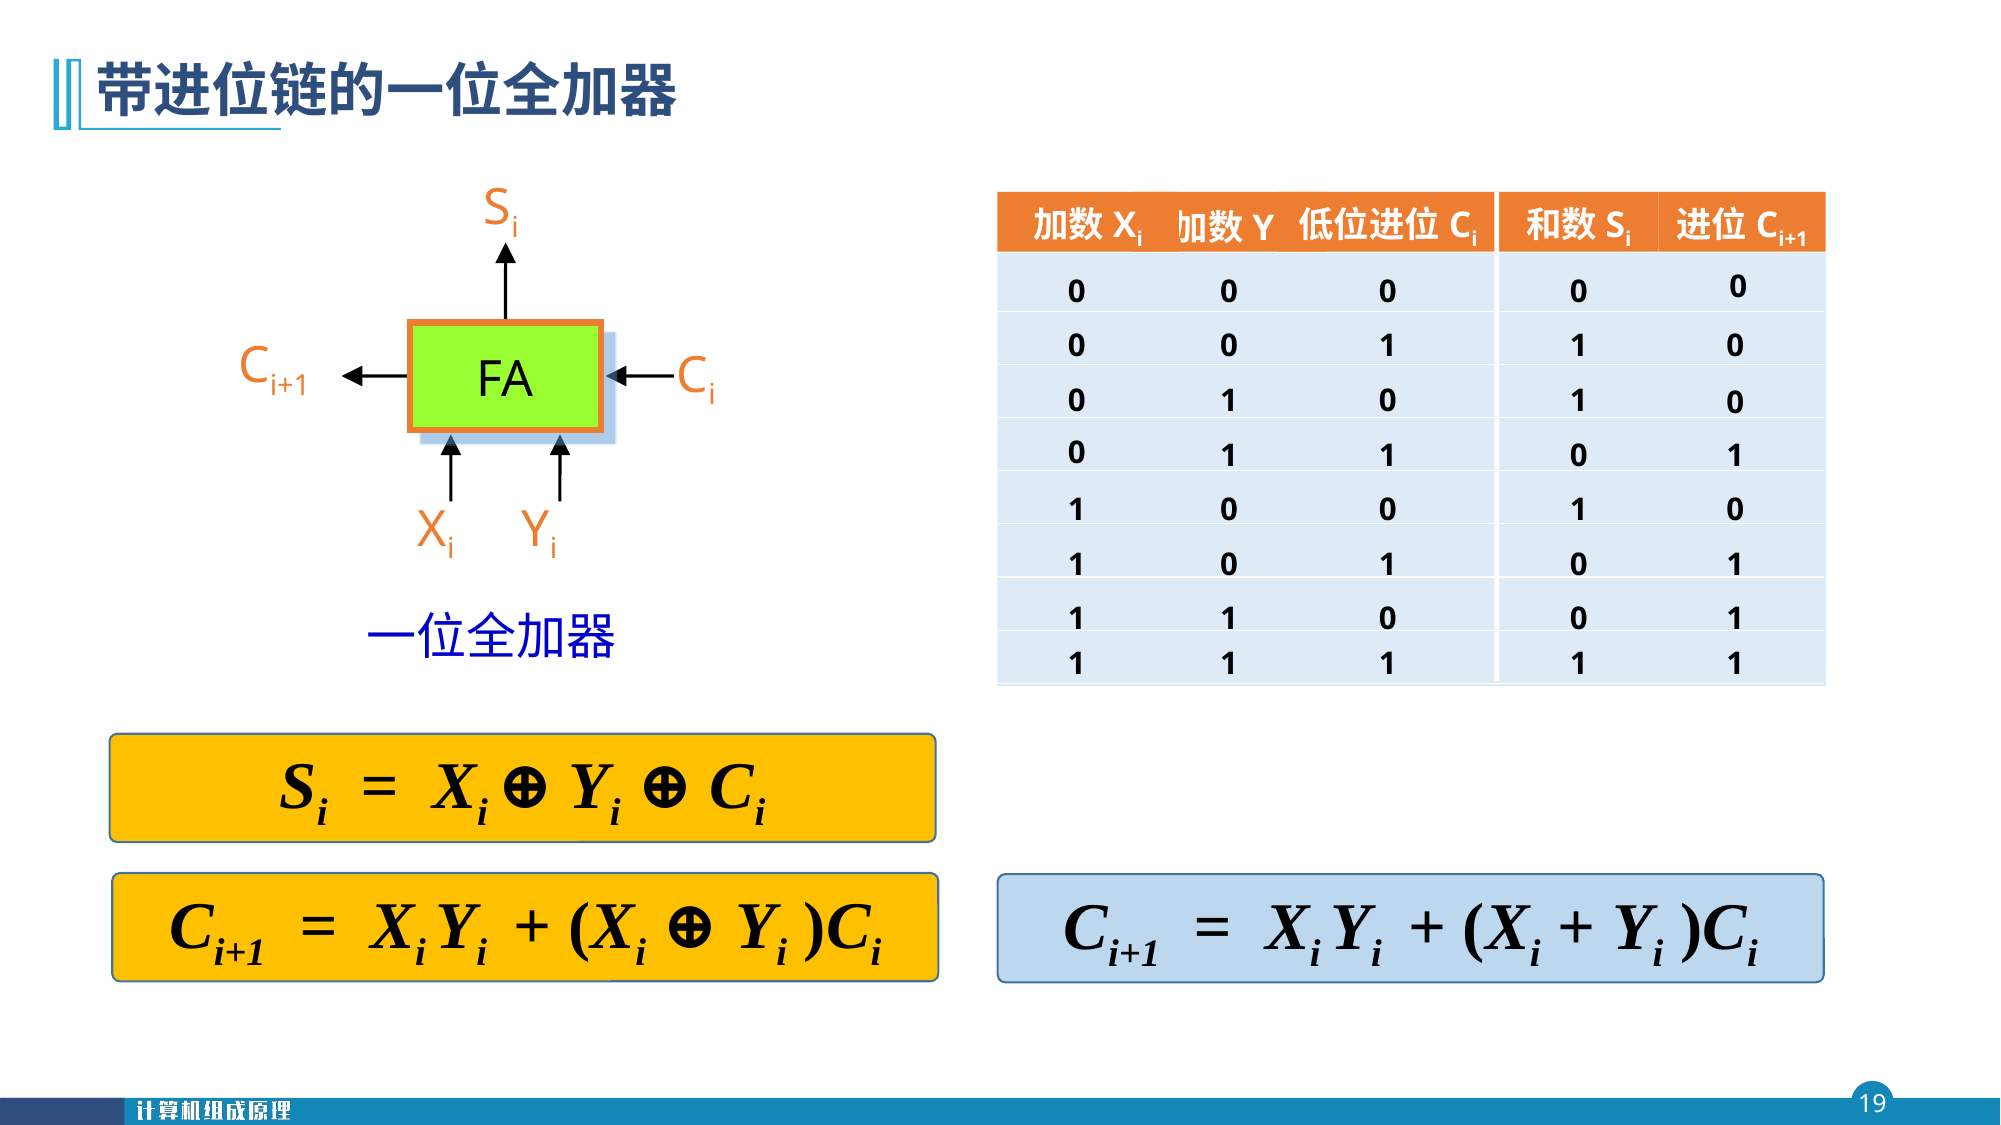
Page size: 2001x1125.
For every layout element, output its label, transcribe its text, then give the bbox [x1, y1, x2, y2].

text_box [974, 191, 1826, 686]
text_box Ci+1 = Xi Yi + (Xi ⊕ Yi )Ci [111, 871, 940, 983]
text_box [145, 167, 837, 673]
text_box Si = Xi ⊕ Yi ⊕ Ci [108, 732, 937, 844]
text_box Ci+1 = Xi Yi + (Xi + Yi )Ci [996, 873, 1825, 984]
title 带进位链的一位全加器 [80, 42, 1805, 144]
